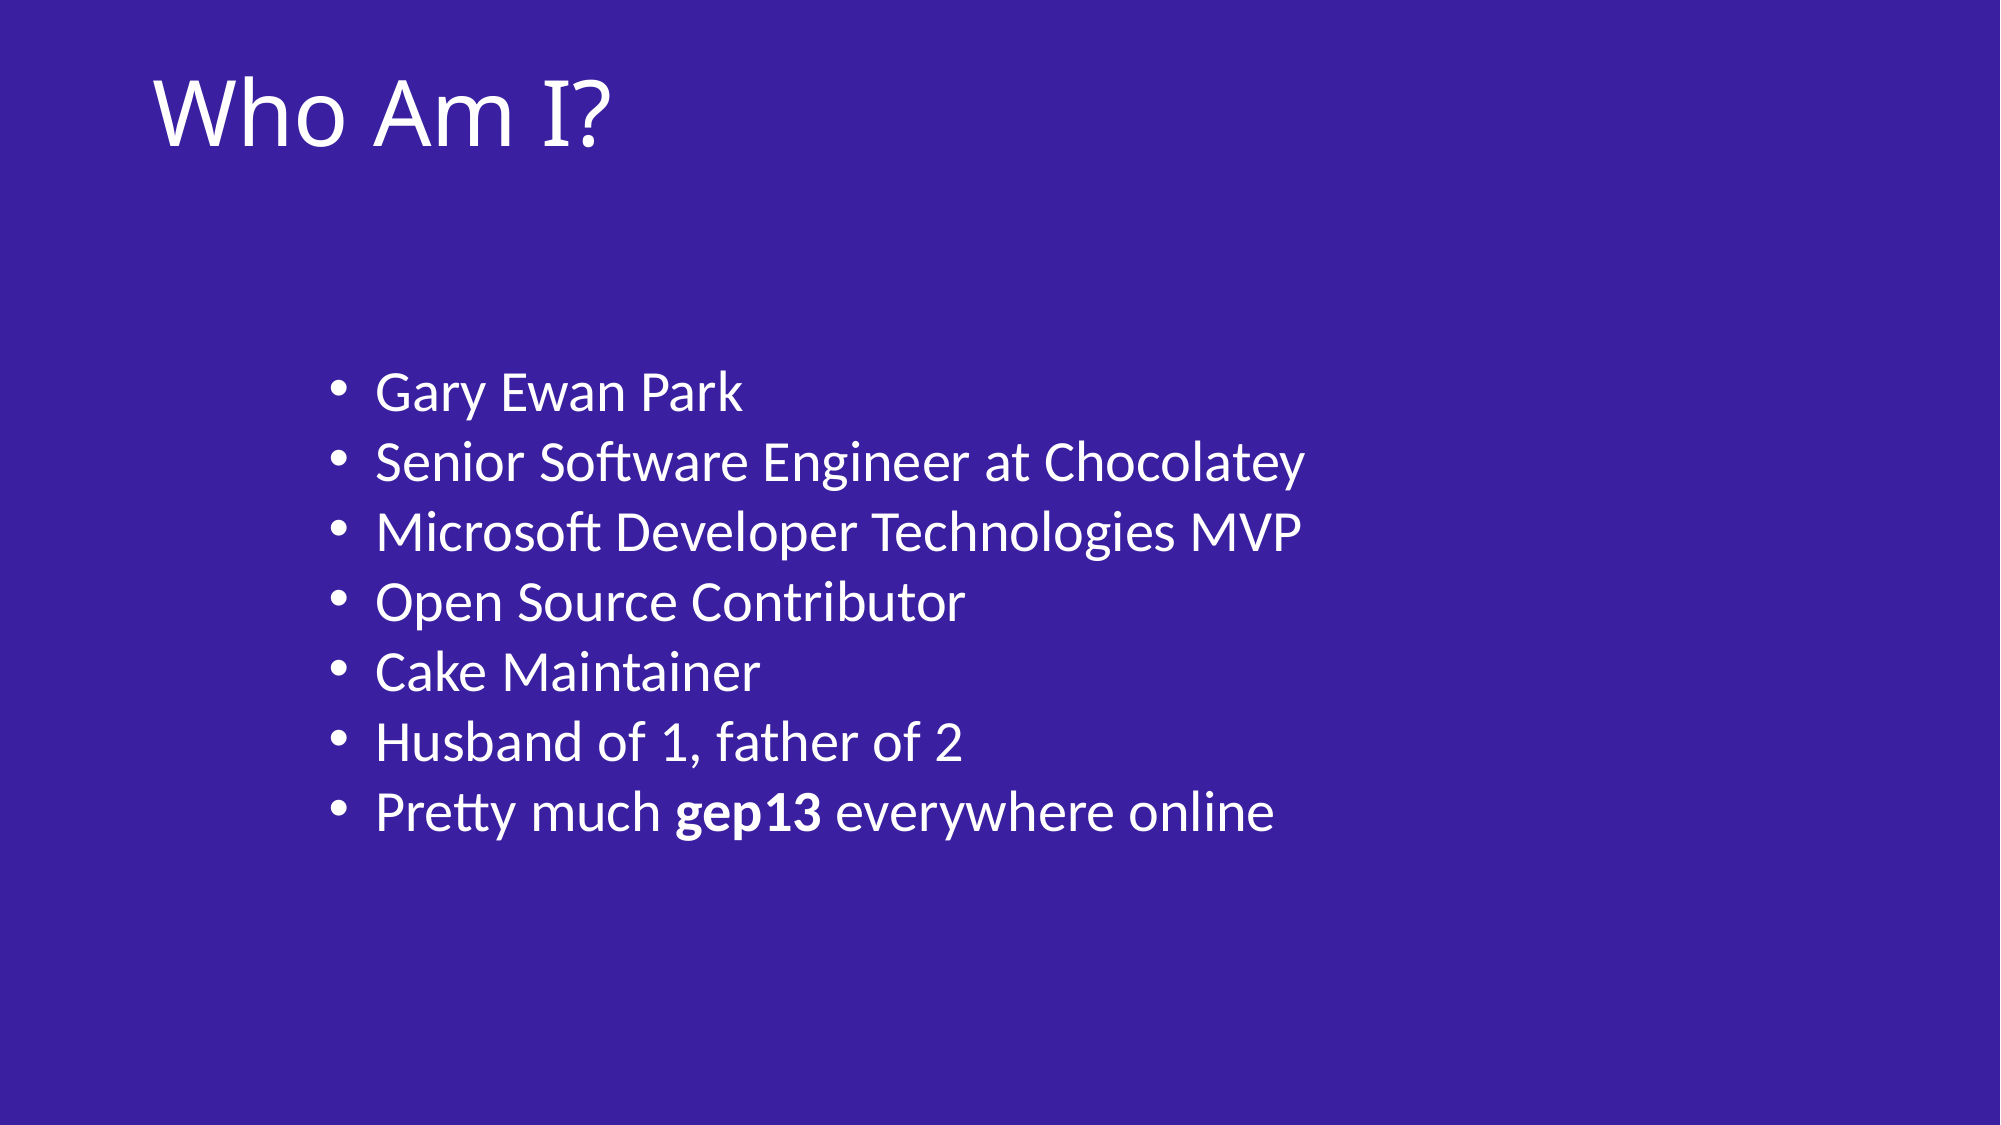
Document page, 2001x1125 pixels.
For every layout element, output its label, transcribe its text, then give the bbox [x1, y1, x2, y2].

text_box Gary Ewan Park Senior Software Engineer at Chocolatey Microsoft Developer Technologies MVP Open Source Contributor Cake Maintainer Husband of 1, father of 2 Pretty much gep13 everywhere online [313, 345, 1322, 851]
text_box Who Am I? [137, 59, 1863, 278]
